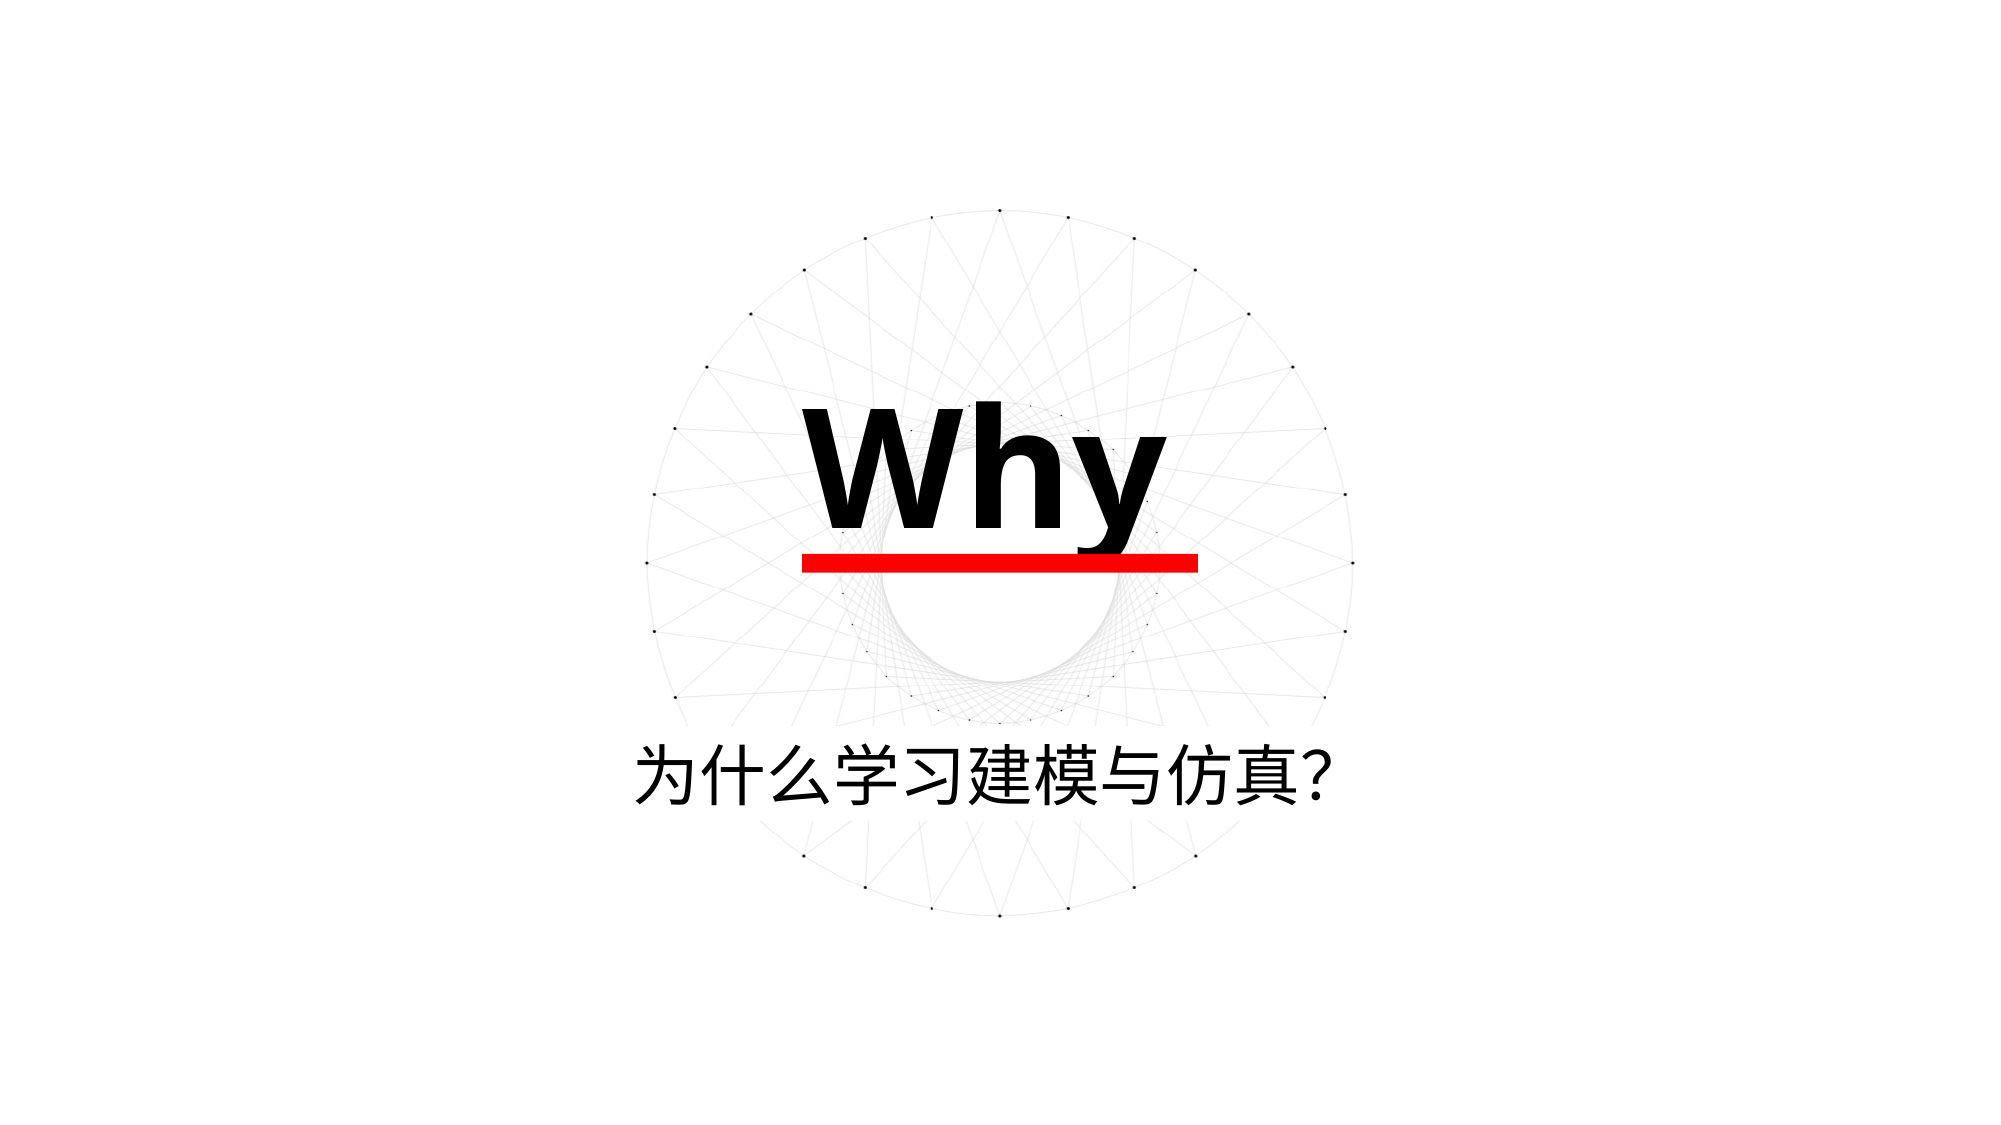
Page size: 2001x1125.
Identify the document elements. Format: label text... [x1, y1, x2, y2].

picture [636, 407, 1375, 726]
picture [742, 821, 1269, 932]
text_box 为什么学习建模与仿真？ [259, 726, 1741, 821]
text_box Why [631, 294, 1340, 570]
text_box [801, 553, 1199, 574]
picture [752, 193, 1259, 294]
